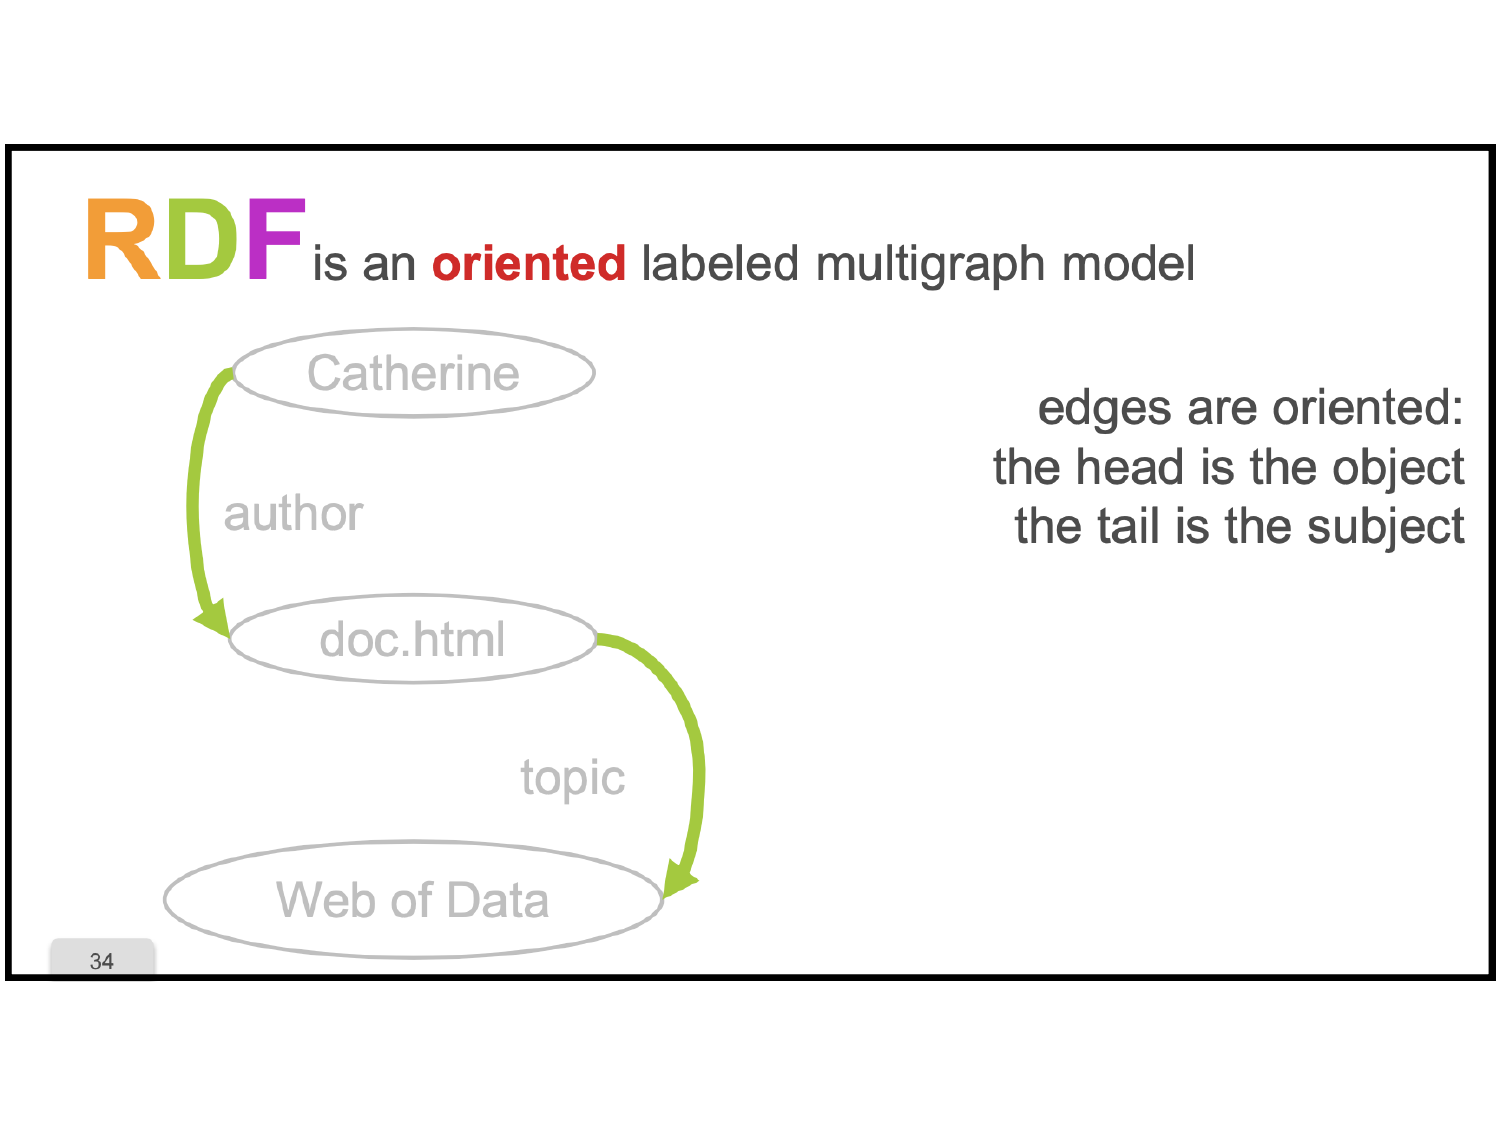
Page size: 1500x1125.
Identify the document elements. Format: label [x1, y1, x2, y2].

list [0, 140, 1500, 985]
